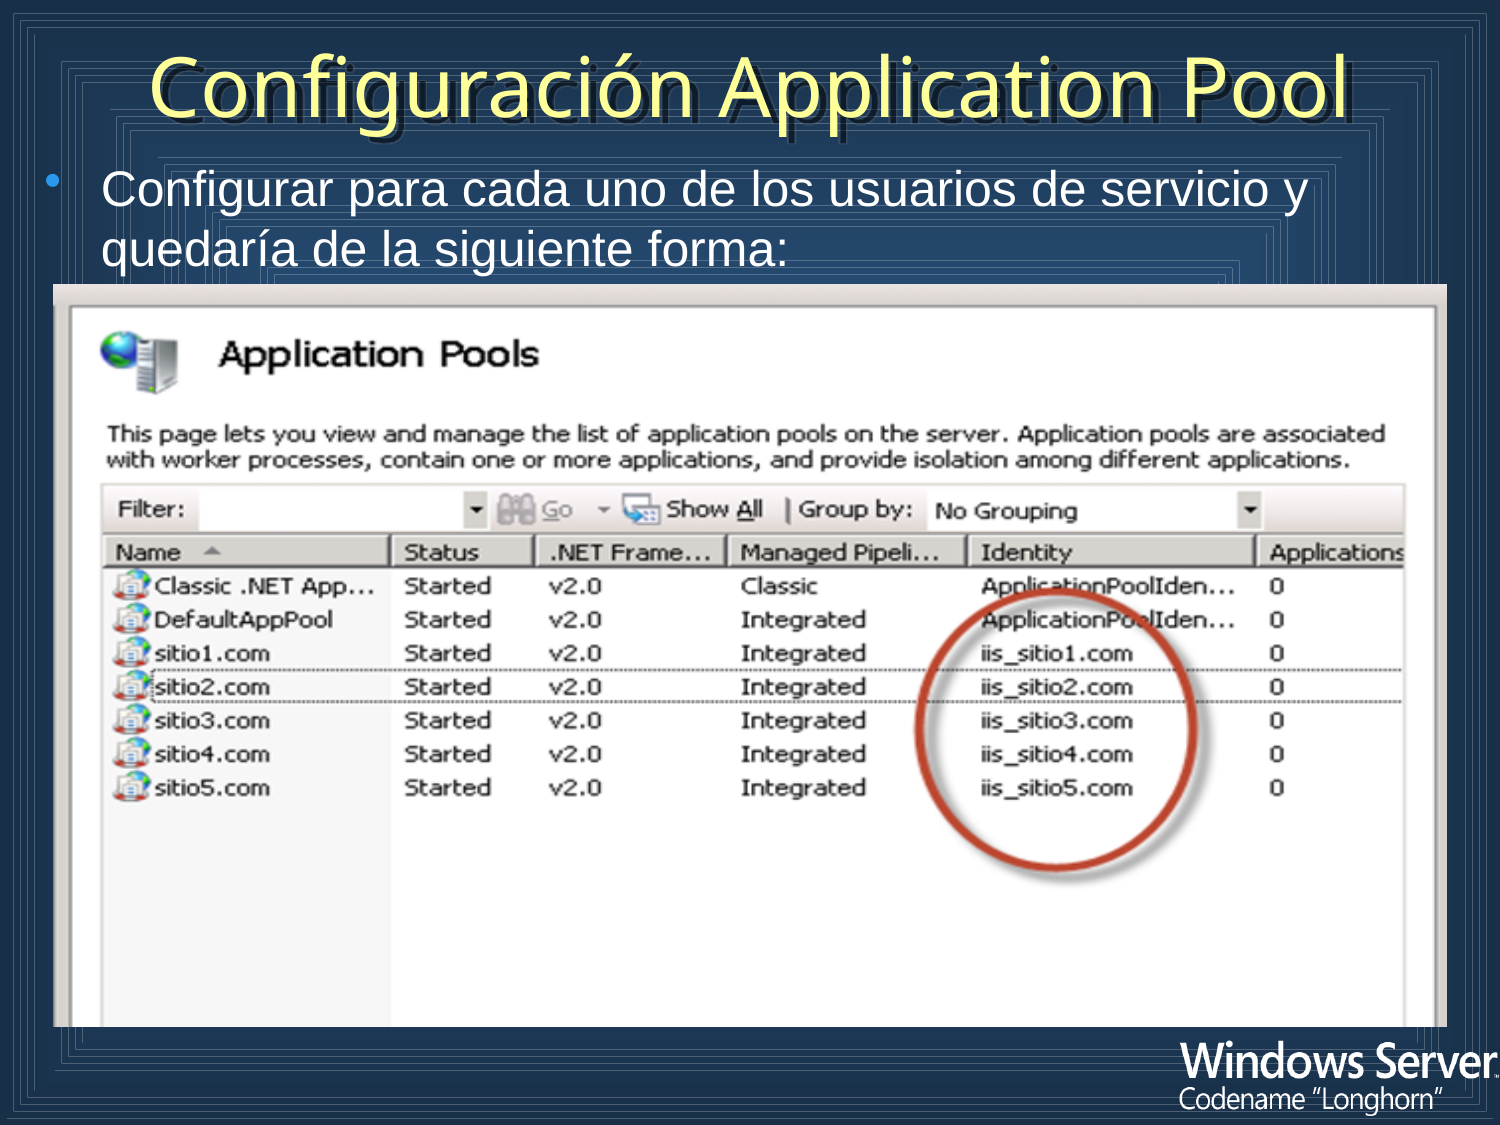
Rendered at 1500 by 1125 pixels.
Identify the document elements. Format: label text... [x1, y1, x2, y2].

picture [52, 284, 1447, 1027]
title Configuración Application Pool [74, 18, 1426, 148]
list Configurar para cada uno de los usuarios de servicio y quedaría de la siguiente forma: [29, 148, 1447, 811]
